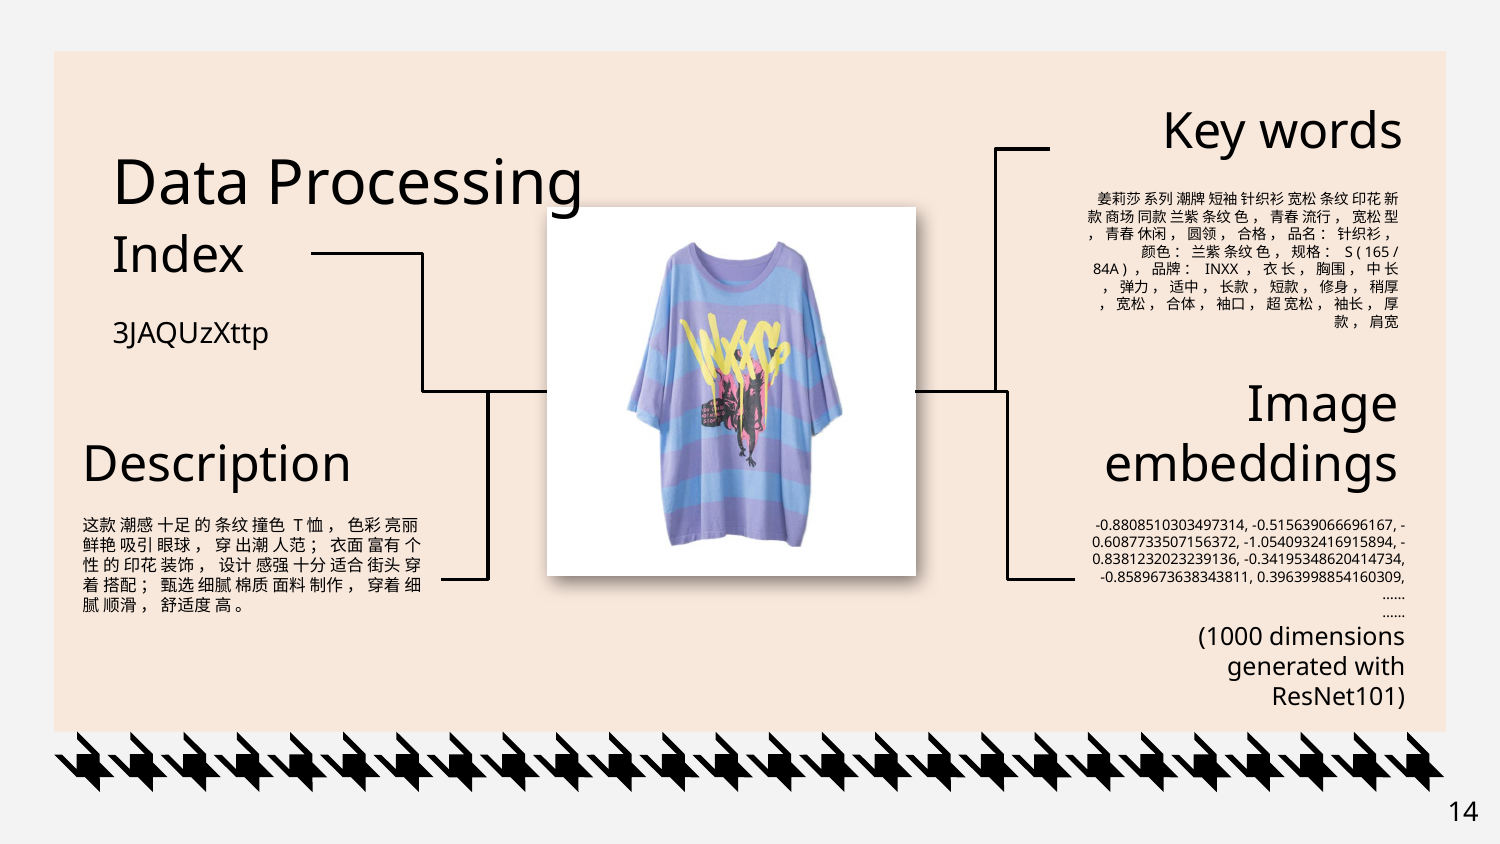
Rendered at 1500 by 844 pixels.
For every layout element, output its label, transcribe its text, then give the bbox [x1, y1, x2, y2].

slide_number ‹#› [1403, 779, 1494, 844]
text_box Key words [1050, 83, 1419, 215]
text_box 3JAQUzXttp [97, 298, 436, 458]
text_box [310, 253, 548, 392]
picture [547, 207, 915, 576]
title Data Processing [97, 102, 1050, 182]
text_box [915, 391, 1076, 580]
text_box 姜莉莎 系列 潮牌 短袖 针织衫 宽松 条纹 印花 新款 商场 同款 兰紫 条纹 色 ， 青春 流行 ， 宽松 型 ， 青春 休闲 ， 圆领 ， 合格 ， 品名 ： 针织衫 ， 颜色 ： 兰紫 条纹 色 ， 规格 ： S ( 165 / 84A ) ， 品牌 ： INXX ， 衣 长 ， 胸围 ， 中 长 ， 弹力 ， 适中 ， 长款 ， 短款 ， 修身 ， 稍厚 ， 宽松 ， 合体 ， 袖口 ， 超 宽松 ， 袖长 ， 厚款 ， 肩宽 [1068, 175, 1414, 334]
text_box Description [67, 416, 401, 500]
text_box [915, 148, 1051, 391]
text_box -0.8808510303497314, -0.515639066696167, -0.6087733507156372, -1.0540932416915894, -0.8381232023239136, -0.34195348620414734, -0.8589673638343811, 0.3963998854160309, …… …… (1000 dimensions generated with ResNet101) [1075, 500, 1421, 659]
text_box Image embeddings [1055, 356, 1414, 488]
text_box 这款 潮感 十足 的 条纹 撞色 T恤 ， 色彩 亮丽 鲜艳 吸引 眼球 ， 穿 出潮 人范 ； 衣面 富有 个性 的 印花 装饰 ， 设计 感强 十分 适合 街头 穿着 搭配 ； 甄选 细腻 棉质 面料 制作 ， 穿着 细腻 顺滑 ， 舒适度 高 。 [67, 500, 442, 659]
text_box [441, 391, 548, 580]
text_box Index [97, 207, 312, 298]
